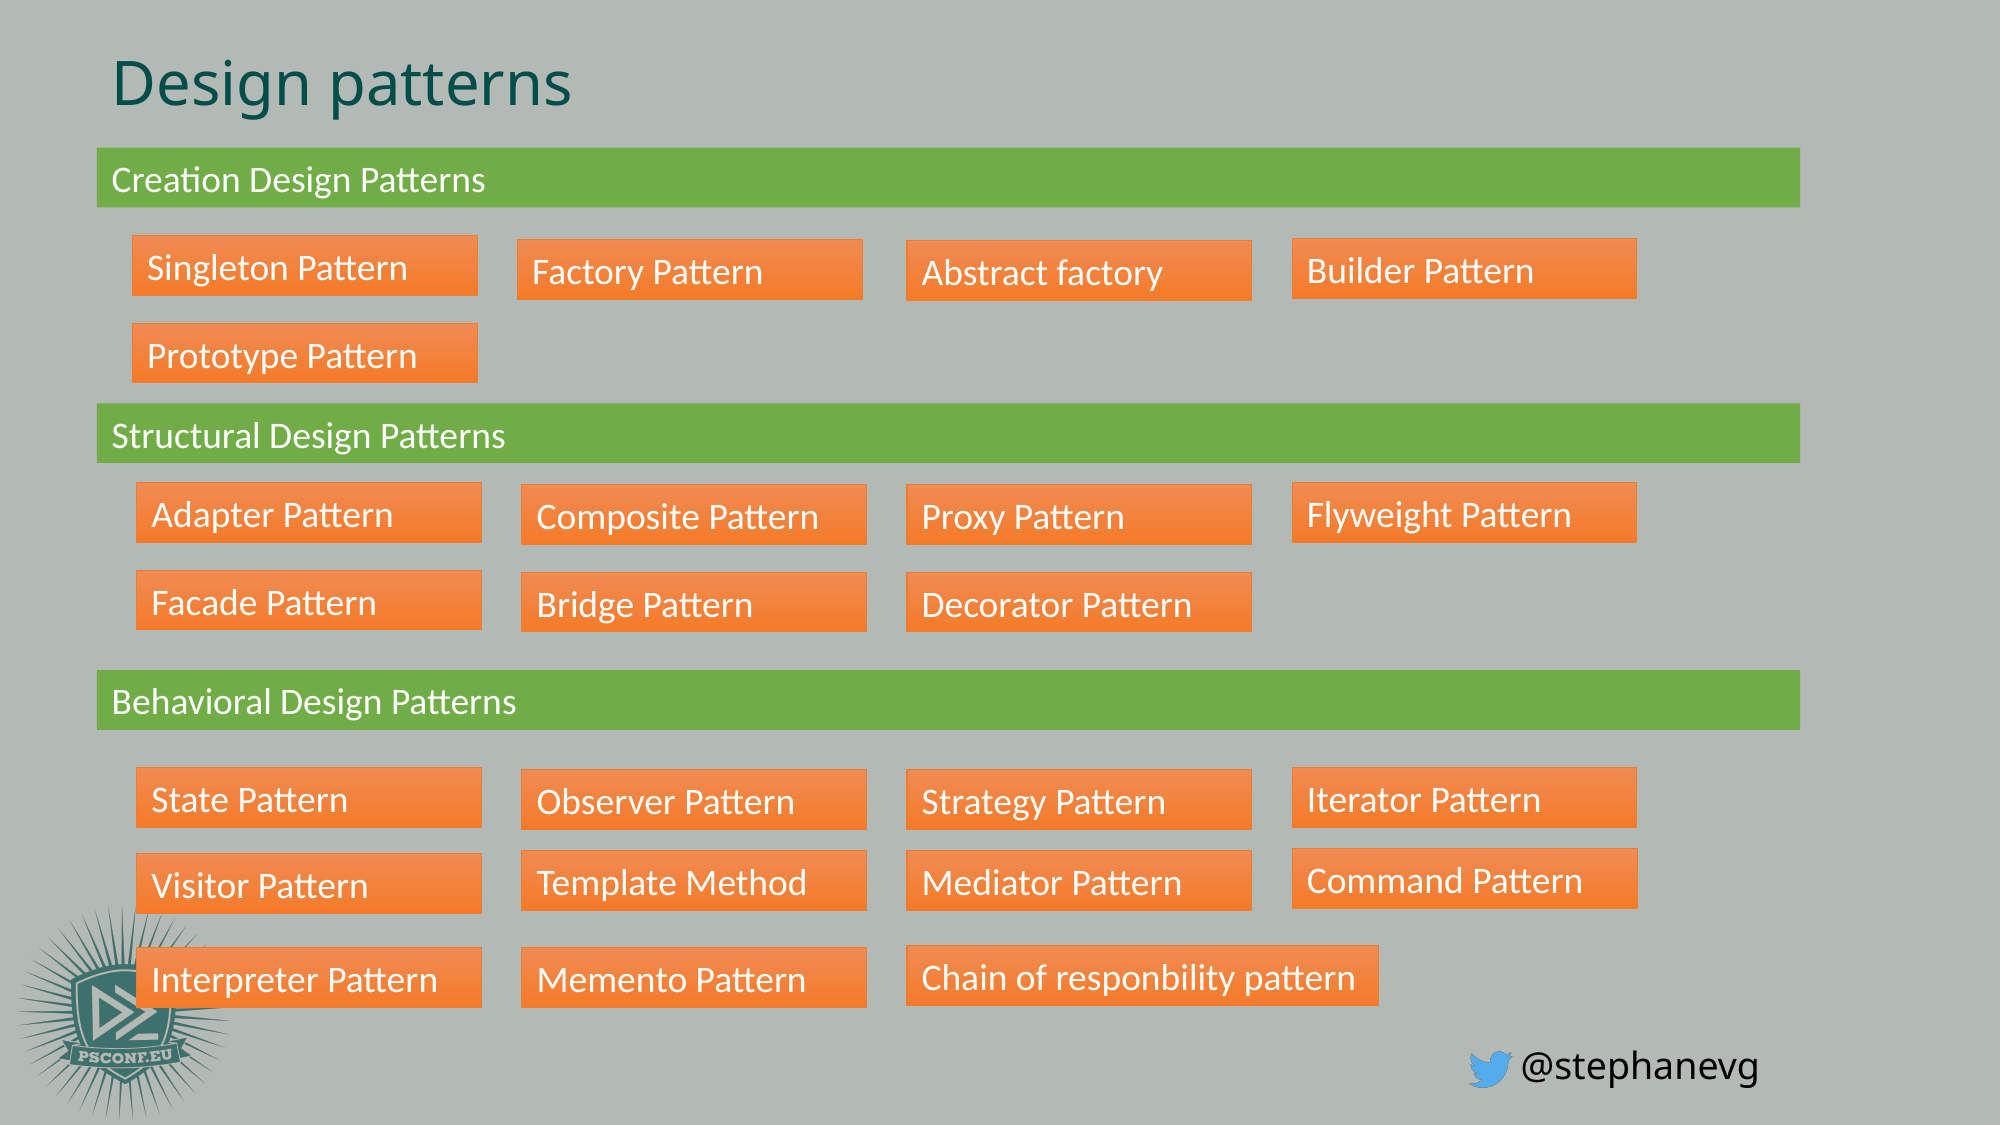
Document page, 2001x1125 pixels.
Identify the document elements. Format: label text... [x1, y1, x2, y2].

text_box Memento Pattern [521, 947, 867, 1008]
text_box Bridge Pattern [521, 572, 867, 632]
text_box Observer Pattern [521, 769, 867, 830]
text_box Abstract factory [906, 240, 1252, 301]
text_box Singleton Pattern [132, 235, 478, 296]
text_box Creation Design Patterns [96, 147, 1801, 208]
text_box Template Method [521, 850, 867, 911]
text_box Chain of responbility pattern [906, 945, 1379, 1006]
text_box Mediator Pattern [906, 850, 1252, 911]
footer @stephanevg [1505, 1037, 1863, 1098]
text_box Visitor Pattern [136, 853, 482, 914]
text_box Structural Design Patterns [96, 403, 1801, 463]
picture [1458, 1037, 1523, 1103]
text_box Interpreter Pattern [136, 947, 482, 1008]
text_box Behavioral Design Patterns [96, 670, 1801, 730]
text_box Adapter Pattern [136, 482, 482, 543]
text_box Proxy Pattern [906, 484, 1252, 545]
text_box Strategy Pattern [906, 769, 1252, 830]
text_box Builder Pattern [1292, 238, 1637, 299]
text_box Factory Pattern [517, 239, 863, 300]
text_box Composite Pattern [521, 484, 867, 545]
title Design patterns [96, 44, 1822, 127]
text_box Iterator Pattern [1292, 767, 1637, 828]
text_box Command Pattern [1292, 848, 1638, 909]
text_box Decorator Pattern [906, 572, 1252, 632]
text_box Flyweight Pattern [1292, 482, 1637, 543]
text_box Facade Pattern [136, 570, 482, 630]
text_box Prototype Pattern [132, 323, 478, 383]
text_box State Pattern [136, 767, 482, 828]
